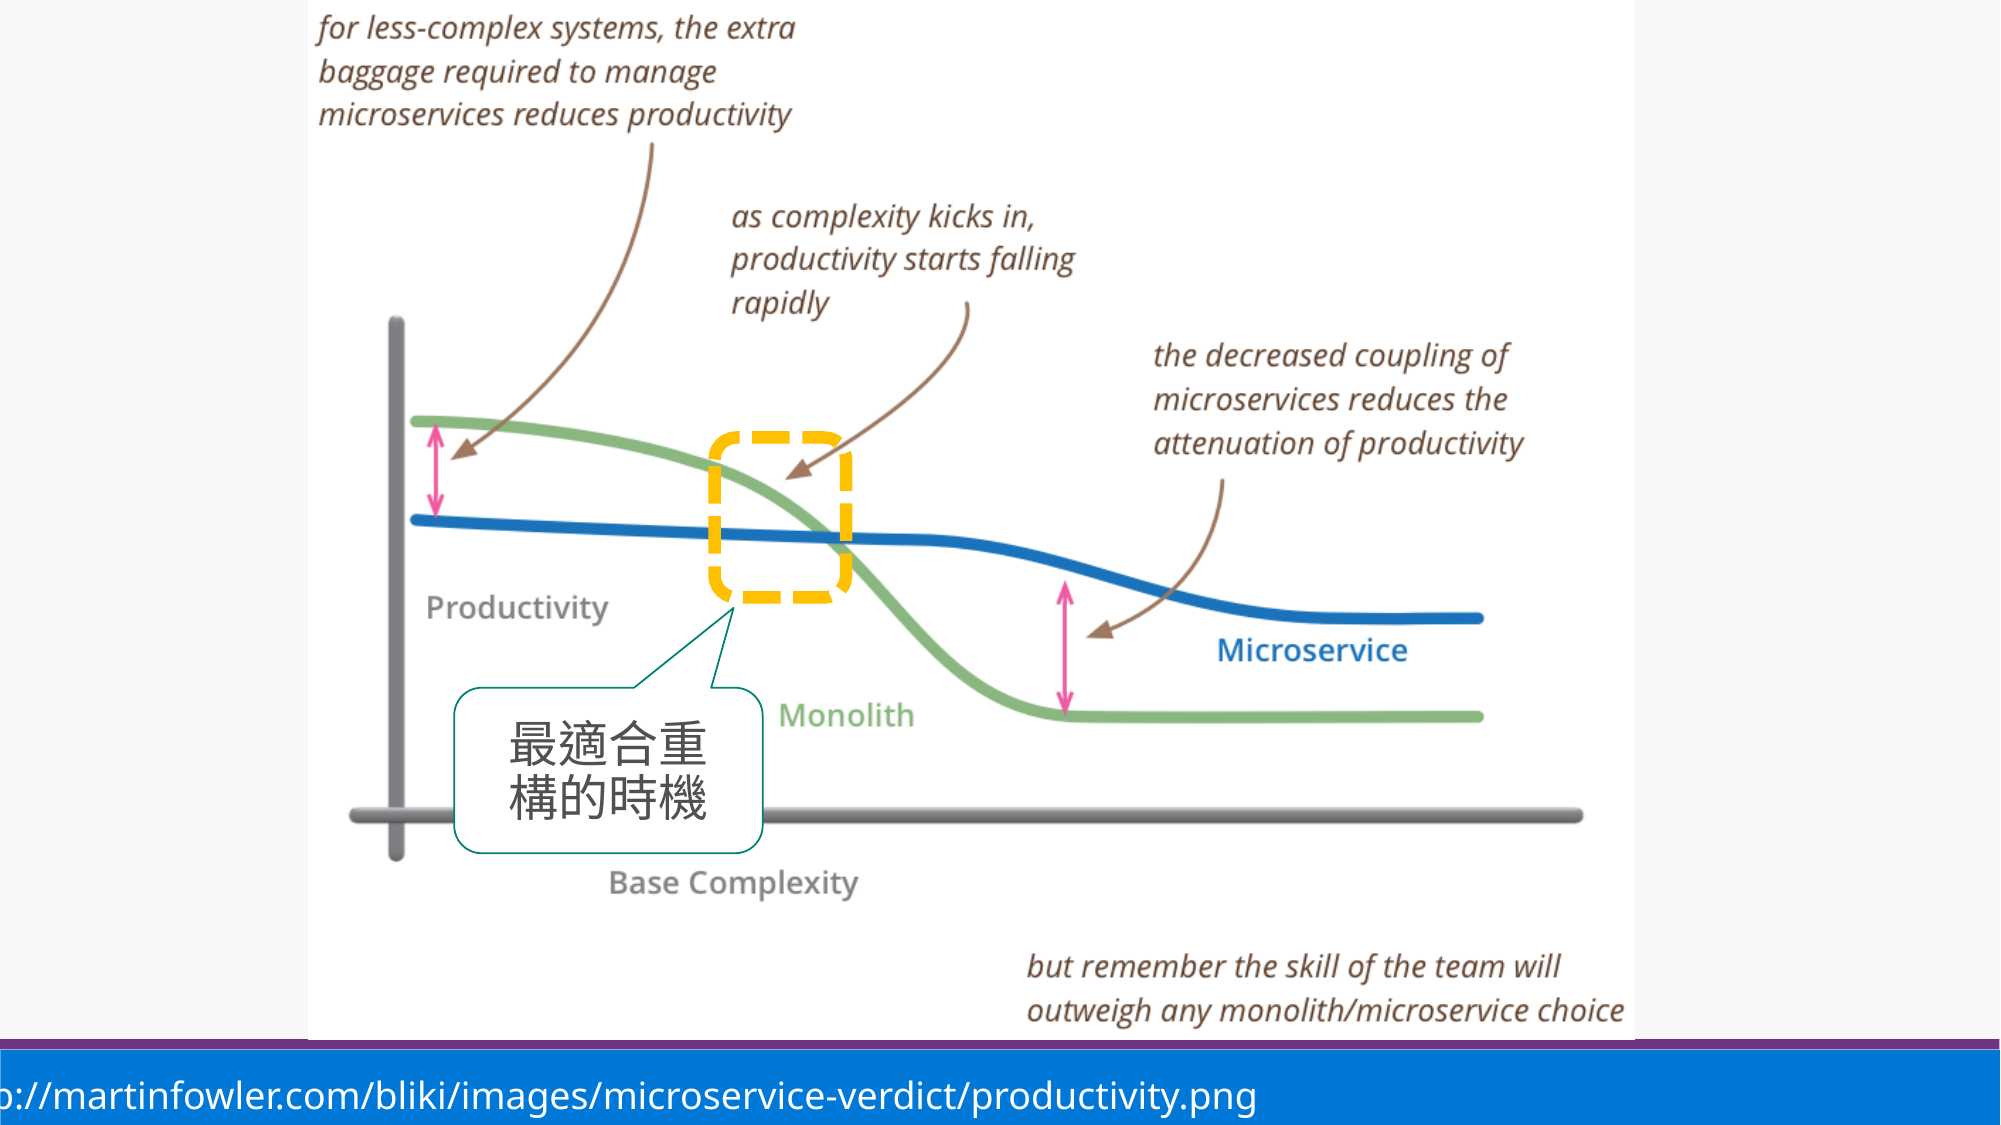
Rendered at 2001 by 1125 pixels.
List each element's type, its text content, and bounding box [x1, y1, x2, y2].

picture [307, 0, 1636, 1040]
text_box http://martinfowler.com/bliki/images/microservice-verdict/productivity.png [0, 1064, 1274, 1125]
